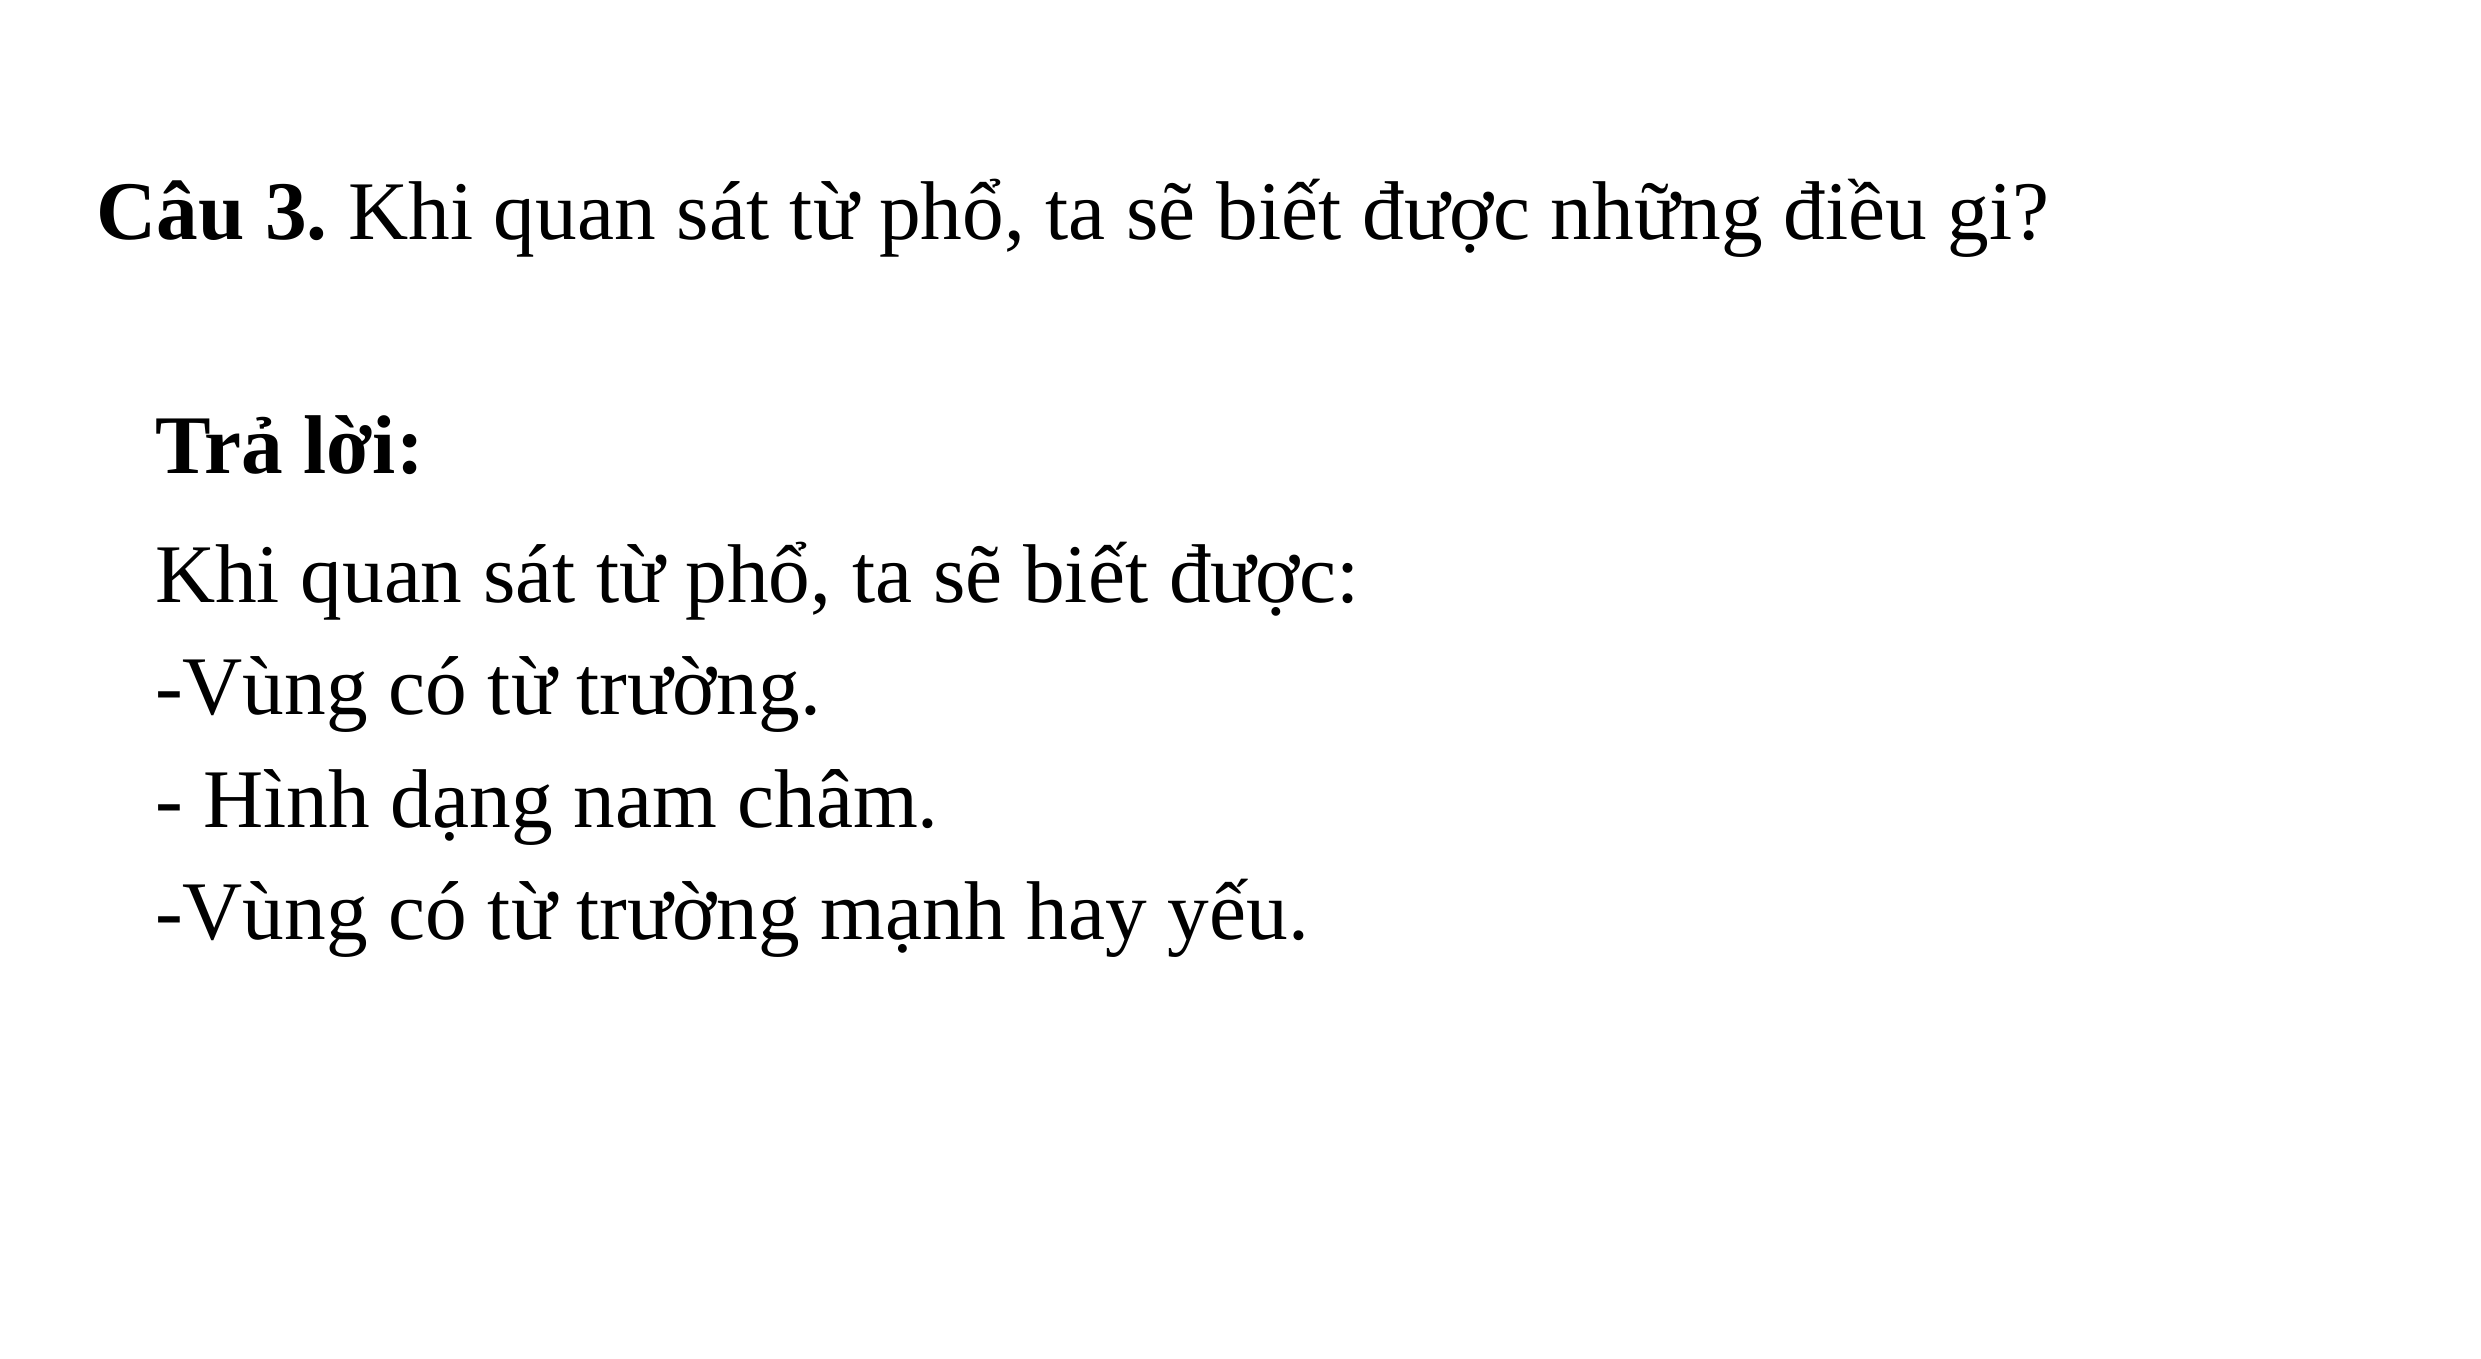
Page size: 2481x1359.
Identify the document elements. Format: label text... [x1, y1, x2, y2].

text_box Câu 3. Khi quan sát từ phổ, ta sẽ biết được những điều gi? [40, 141, 2241, 264]
text_box Trả lời: Khi quan sát từ phổ, ta sẽ biết được: -Vùng có từ trường. - Hình dạng nam châm. -Vùng có từ trường mạnh hay yếu. [140, 375, 1953, 964]
